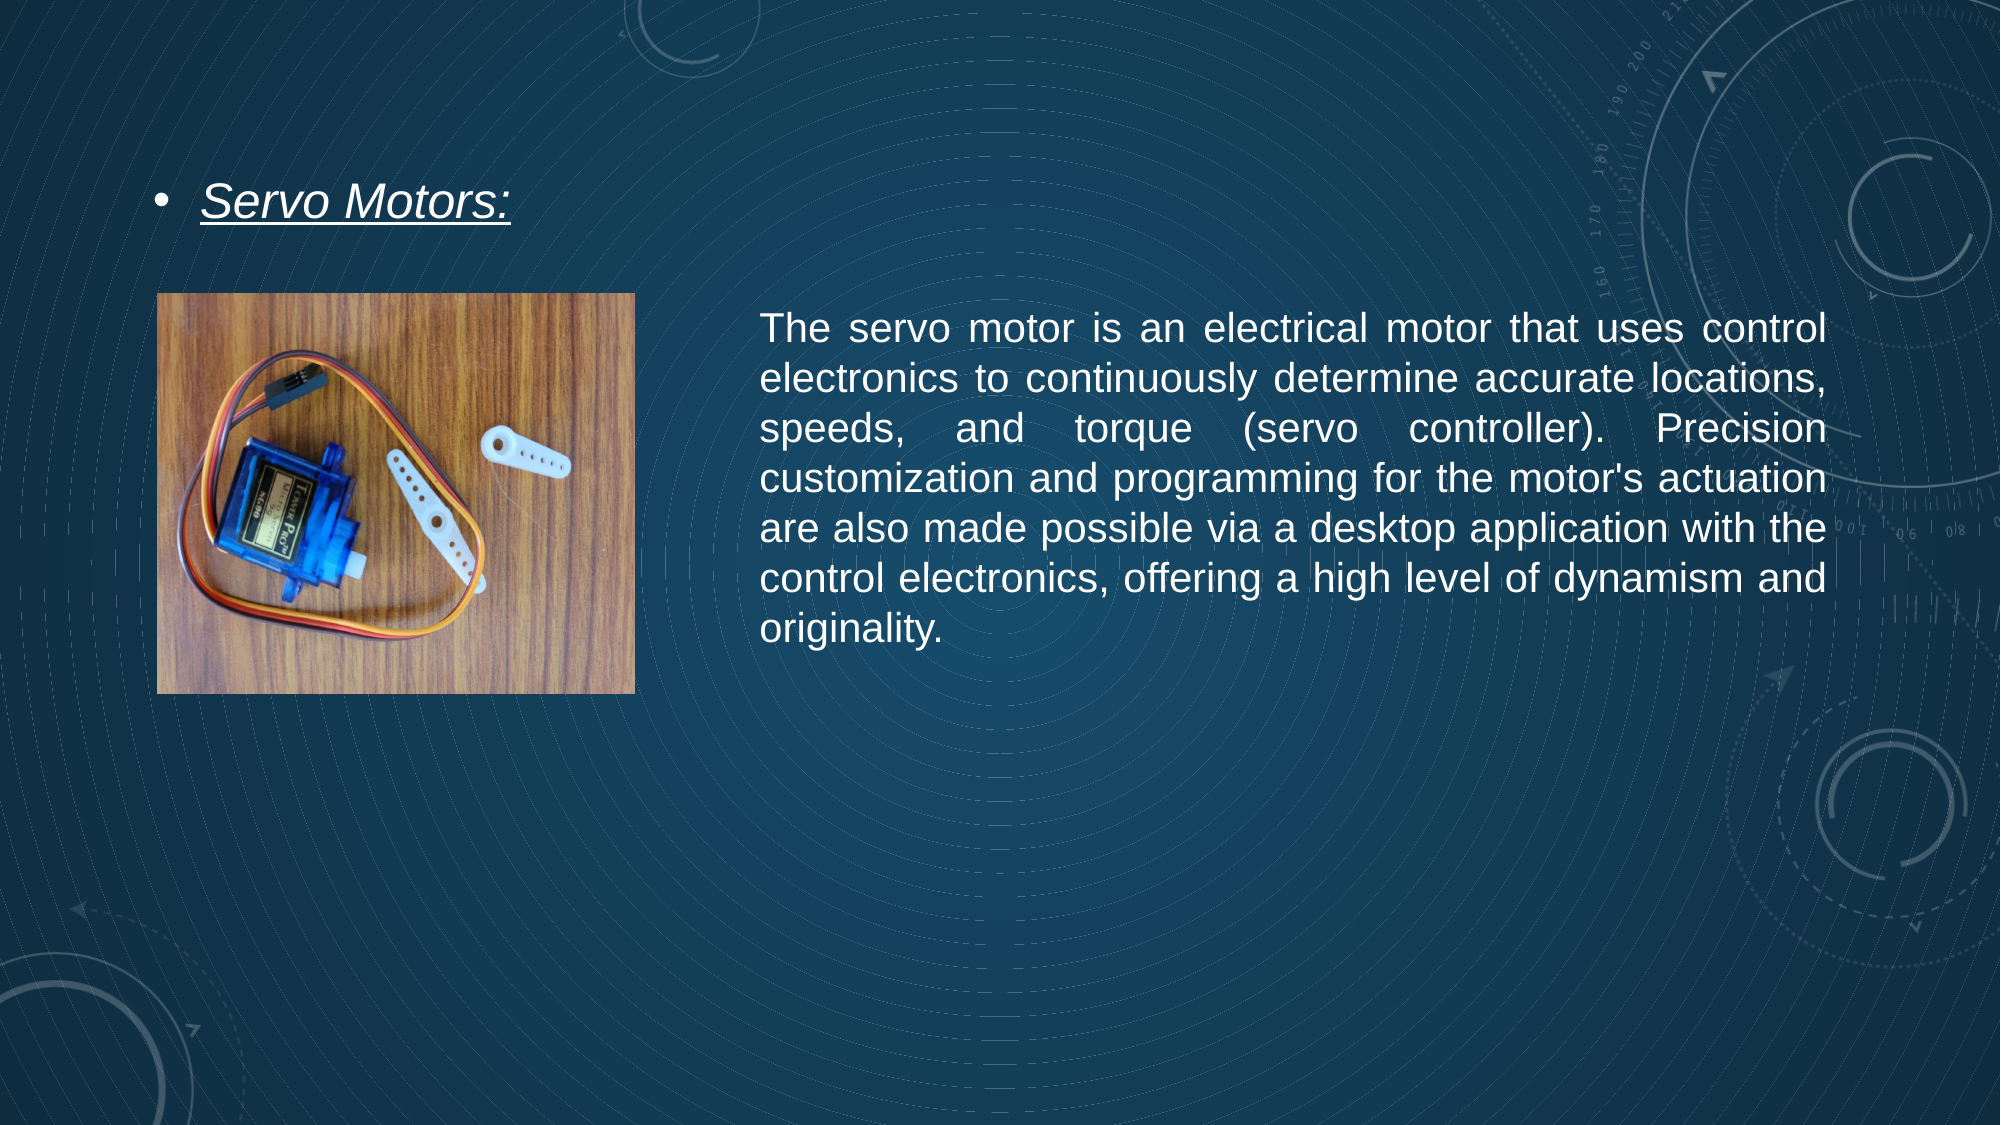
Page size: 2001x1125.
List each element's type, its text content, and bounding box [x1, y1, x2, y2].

text_box The servo motor is an electrical motor that uses control electronics to continuously determine accurate locations, speeds, and torque (servo controller). Precision customization and programming for the motor's actuation are also made possible via a desktop application with the control electronics, offering a high level of dynamism and originality. [744, 293, 1843, 659]
text_box Servo Motors: [138, 161, 527, 237]
picture [0, 0, 2000, 1125]
